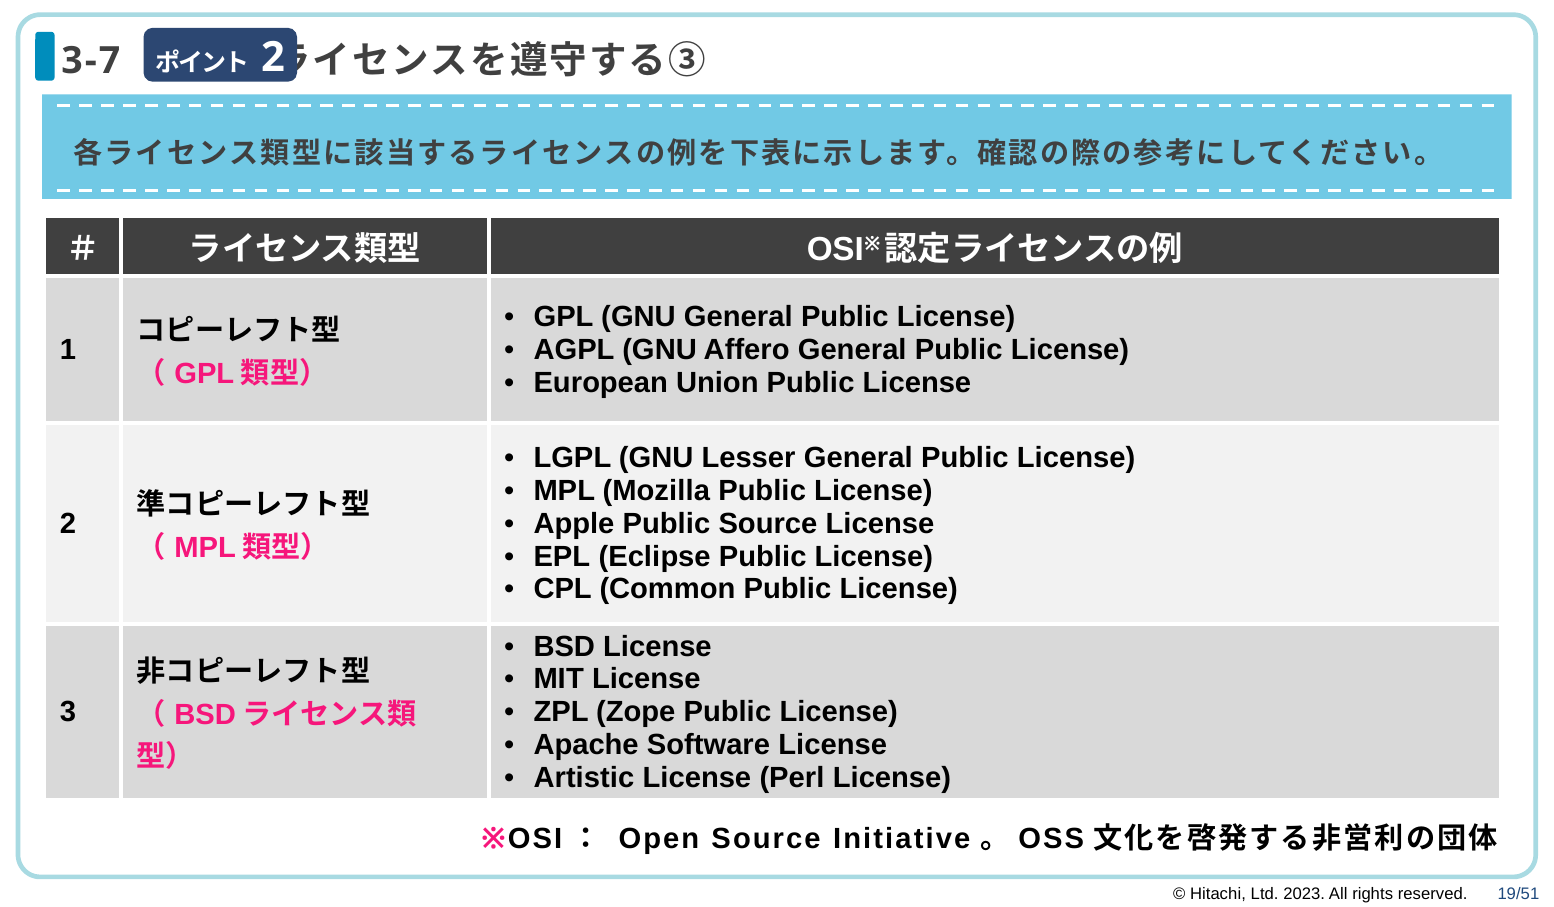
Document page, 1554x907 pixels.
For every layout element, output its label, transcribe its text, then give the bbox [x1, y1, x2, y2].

text_box [42, 94, 1512, 199]
table_cell コピーレフト型 （GPL類型） [123, 278, 487, 421]
table_header ＃ [46, 218, 119, 274]
table_cell LGPL (GNU Lesser General Public License) MPL (Mozilla Public License) Apple Public Source License EPL (Eclipse Public License) CPL (Common Public License) [491, 425, 1499, 622]
table_cell 準コピーレフト型 （MPL類型） [123, 425, 487, 622]
table_cell 非コピーレフト型 （BSDライセンス類型） [123, 626, 487, 798]
table_cell BSD License MIT License ZPL (Zope Public License) Apache Software License Artistic License (Perl License) [491, 626, 1499, 798]
table_header ライセンス類型 [123, 218, 487, 274]
table_header OSI※認定ライセンスの例 [491, 218, 1499, 274]
text_box 各ライセンス類型に該当するライセンスの例を下表に示します。確認の際の参考にしてください。 [61, 117, 1505, 188]
text_box ポイント 2 [143, 27, 298, 82]
table_cell 3 [46, 626, 119, 798]
table_cell 1 [46, 278, 119, 421]
table_cell GPL (GNU General Public License) AGPL (GNU Affero General Public License) European Union Public License [491, 278, 1499, 421]
text_box ※OSI： Open Source Initiative。OSS文化を啓発する非営利の団体 [333, 815, 1513, 862]
title 3-7 ライセンスを遵守する③ [46, 34, 1521, 91]
table_cell 2 [46, 425, 119, 622]
